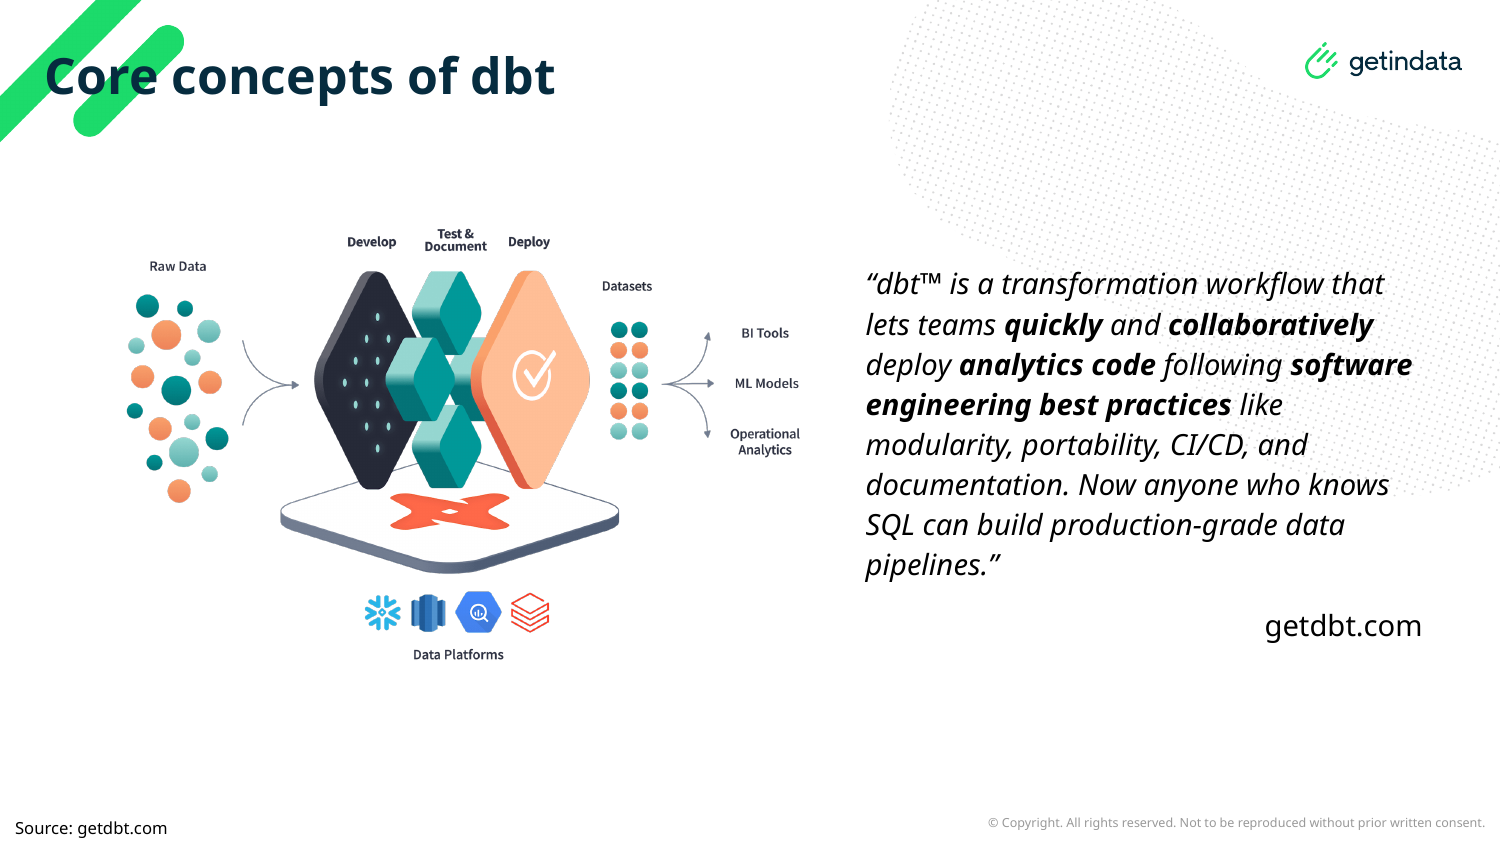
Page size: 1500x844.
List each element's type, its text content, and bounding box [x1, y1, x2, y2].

text_box Source: getdbt.com [0, 793, 493, 844]
text_box “dbt™ is a transformation workflow that lets teams quickly and collaboratively deploy analytics code following software engineering best practices like modularity, portability, CI/CD, and documentation. Now anyone who knows SQL can build production-grade data pipelines.” getdbt.com [876, 245, 1438, 658]
picture [0, 0, 1500, 687]
title Core concepts of dbt [29, 29, 1249, 137]
